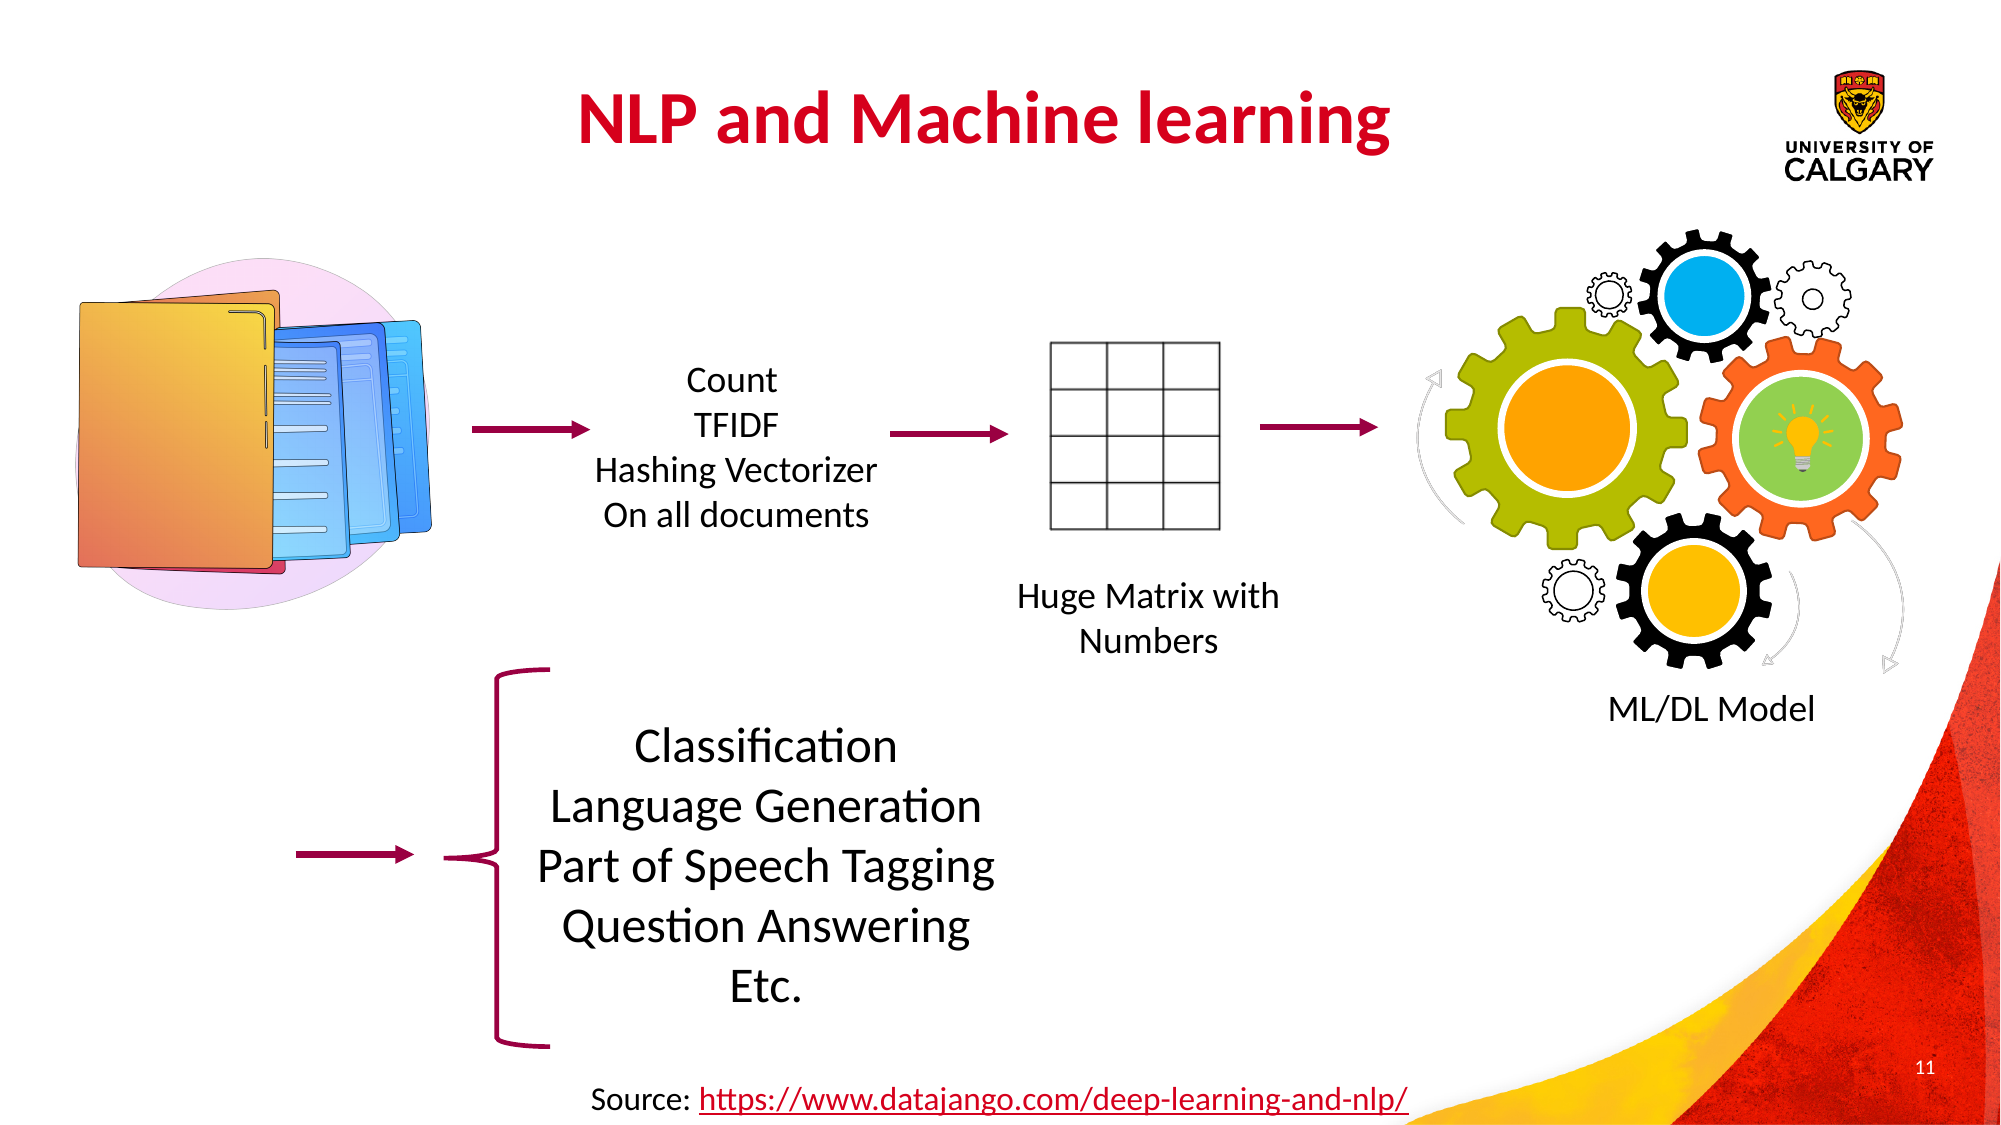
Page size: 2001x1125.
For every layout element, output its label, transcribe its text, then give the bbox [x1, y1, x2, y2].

text_box [1789, 260, 1852, 303]
text_box [1587, 272, 1620, 307]
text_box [1585, 482, 1803, 700]
text_box [1542, 559, 1585, 622]
picture [0, 0, 2001, 1125]
text_box Source: https://www.datajango.com/deep-learning-and-nlp/ [373, 1069, 1627, 1125]
title NLP and Machine learning [186, 34, 1783, 204]
text_box Classification Language Generation Part of Speech Tagging Question Answering Etc. [501, 705, 1031, 1021]
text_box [978, 333, 1319, 670]
text_box Count TFIDF Hashing Vectorizer On all documents [566, 347, 907, 543]
text_box ML/DL Model [1541, 676, 1882, 736]
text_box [1620, 211, 1789, 381]
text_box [1445, 307, 1664, 549]
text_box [1664, 303, 1936, 575]
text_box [1771, 403, 1834, 473]
text_box [443, 669, 551, 1048]
slide_number 11 [1500, 1046, 1951, 1107]
